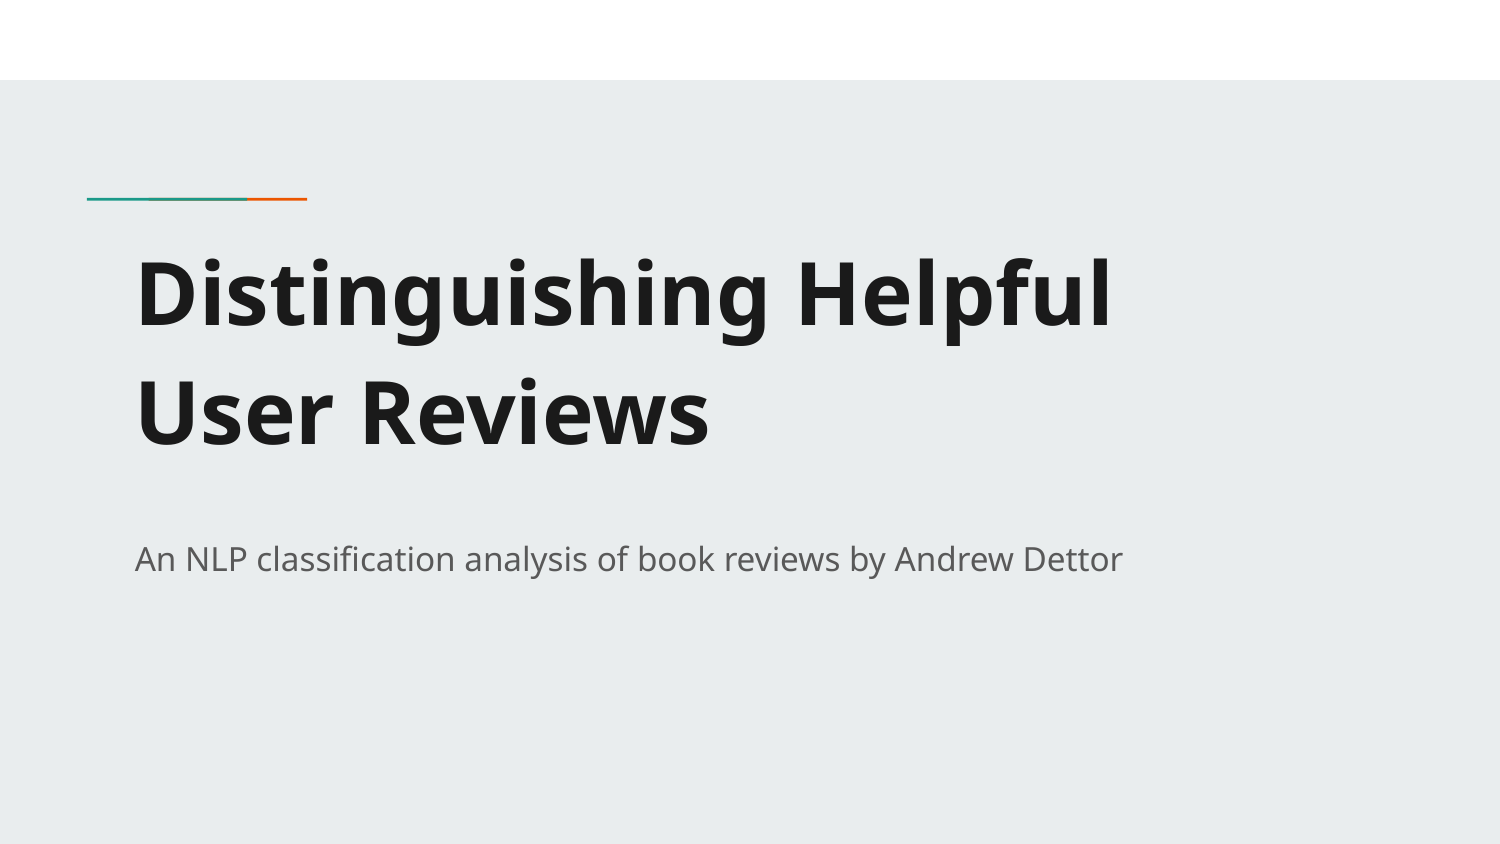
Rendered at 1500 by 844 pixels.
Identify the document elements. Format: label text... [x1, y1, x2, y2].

subtitle An NLP classification analysis of book reviews by Andrew Dettor [119, 520, 1381, 610]
title Distinguishing Helpful User Reviews [119, 216, 1159, 490]
